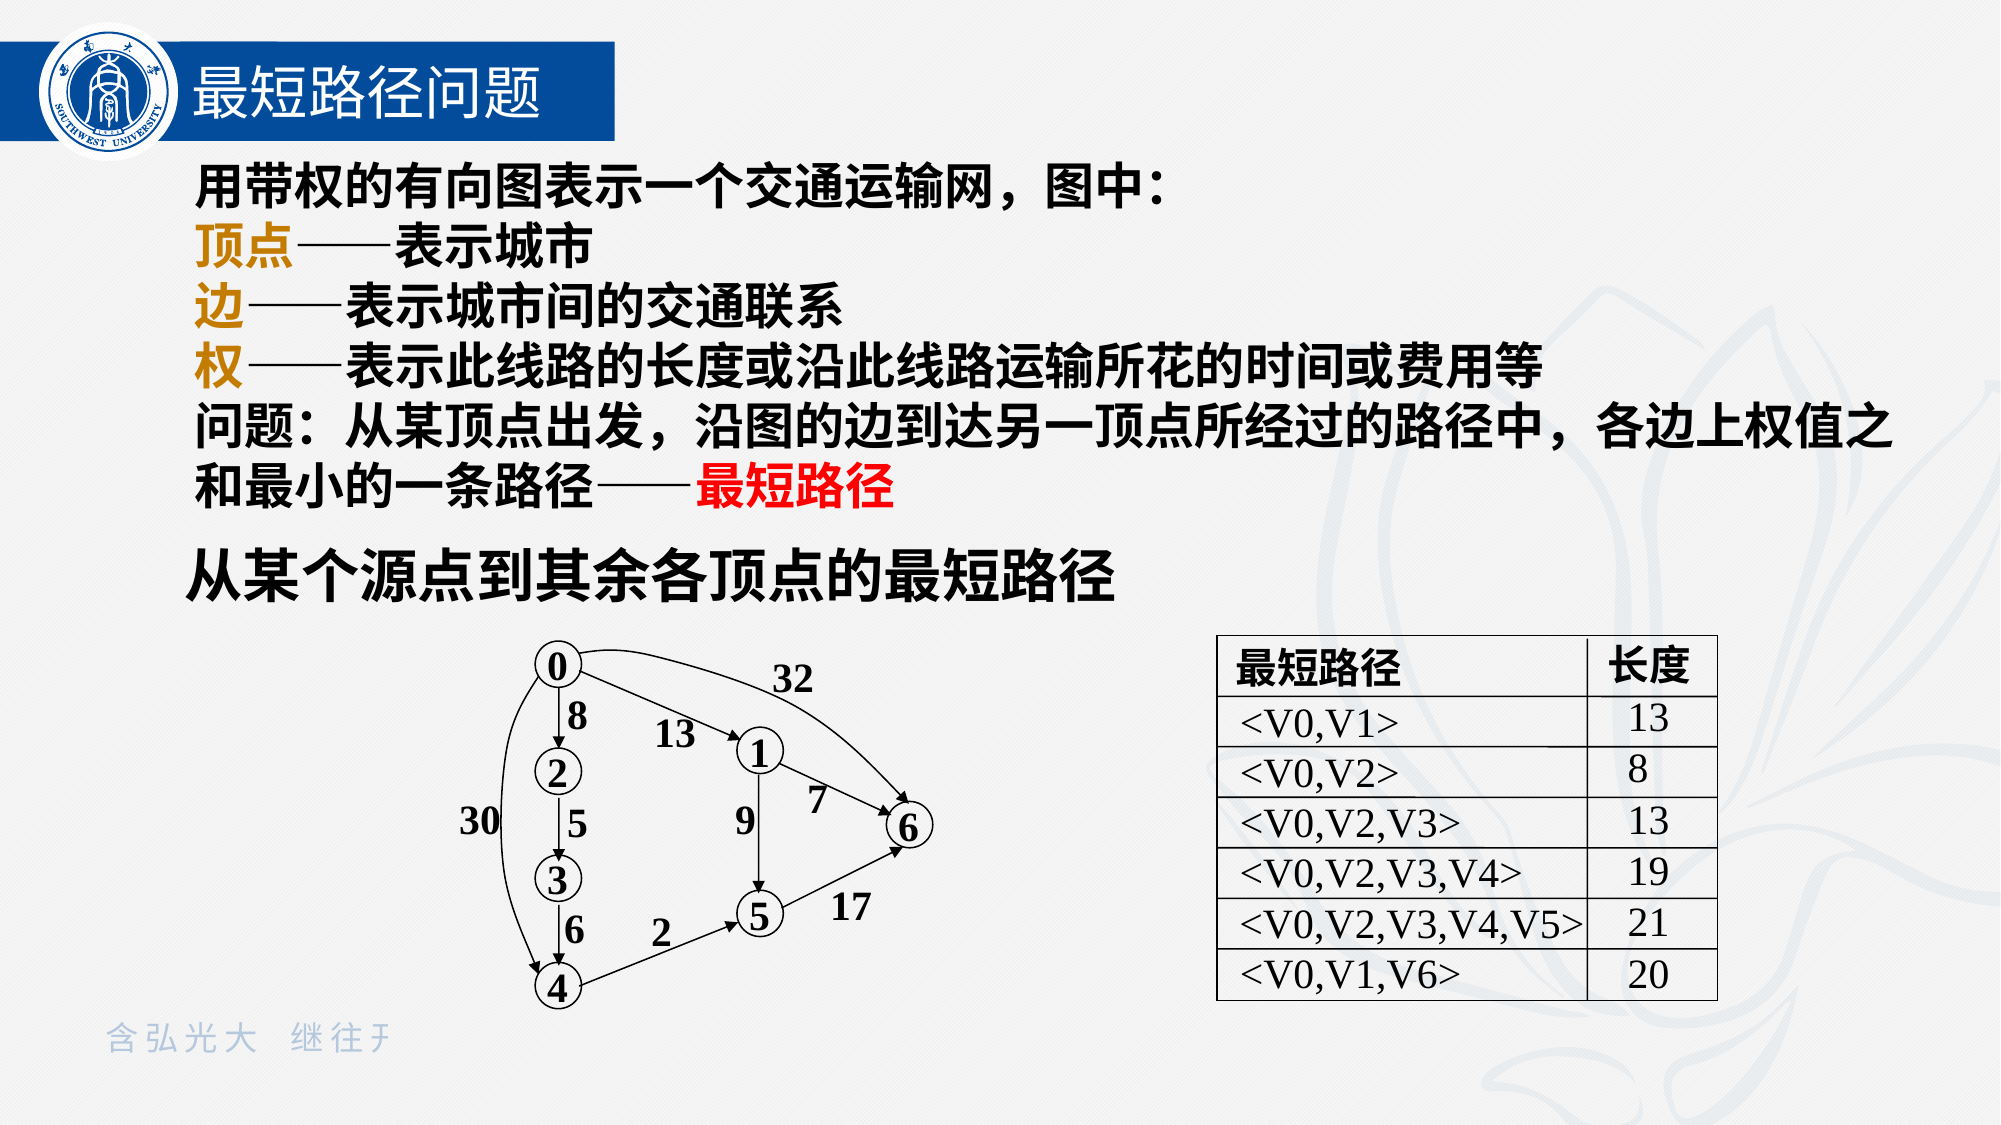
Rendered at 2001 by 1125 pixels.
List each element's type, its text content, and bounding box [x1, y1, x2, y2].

text_box 用带权的有向图表示一个交通运输网，图中： 顶点——表示城市 边——表示城市间的交通联系 权——表示此线路的长度或沿此线路运输所花的时间或费用等 问题：从某顶点出发，沿图的边到达另一顶点所经过的路径中，各边上权值之和最小的一条路径——最短路径 [180, 147, 1914, 522]
text_box 从某个源点到其余各顶点的最短路径 [95, 531, 1490, 603]
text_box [1216, 631, 1718, 1001]
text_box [445, 641, 933, 1009]
list 最短路径问题 [180, 41, 615, 141]
text_box <V0,V1,V6> [1225, 1001, 1477, 1005]
